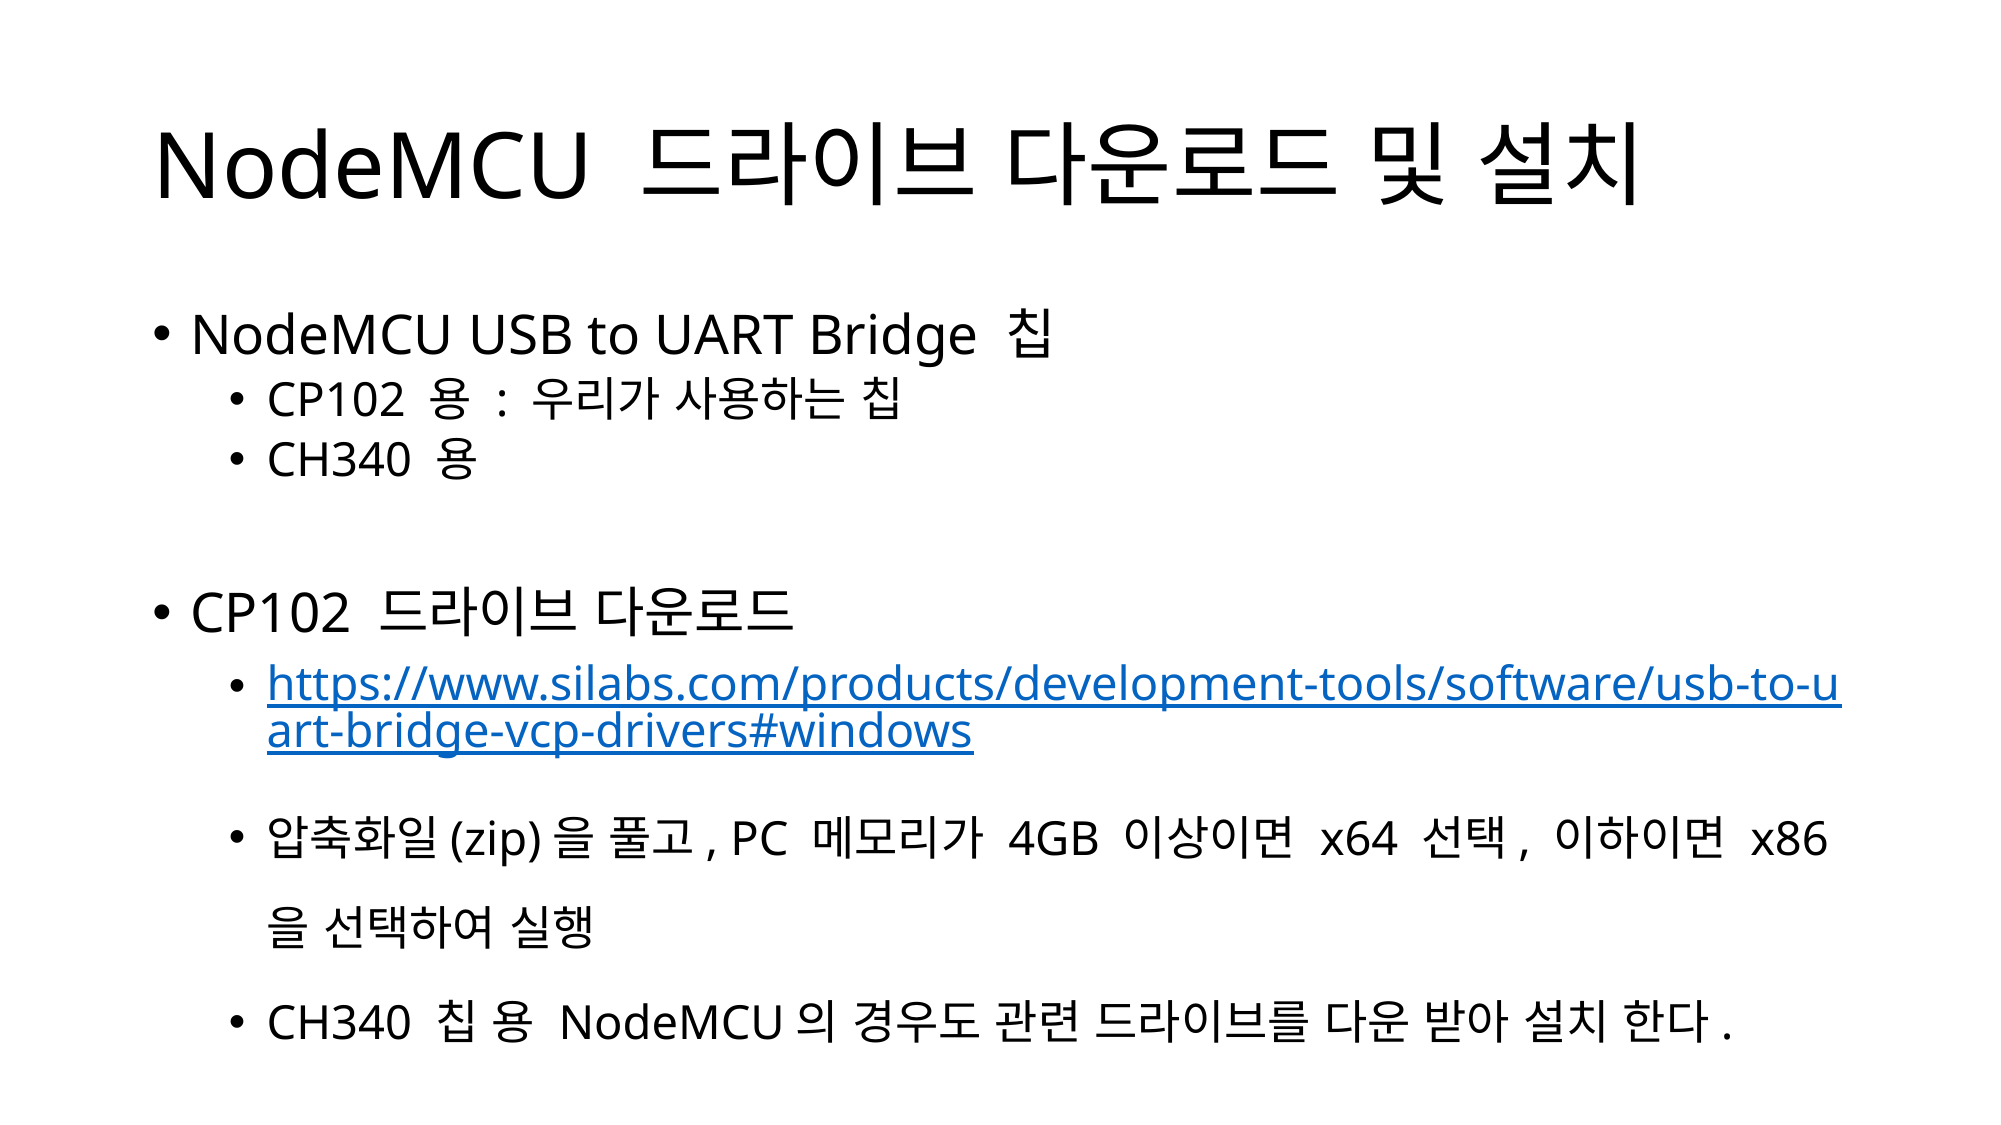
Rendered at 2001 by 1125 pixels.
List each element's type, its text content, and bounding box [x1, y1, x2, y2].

title NodeMCU 드라이브 다운로드 및 설치 [137, 59, 1863, 278]
list NodeMCU USB to UART Bridge 칩 CP102 용 : 우리가 사용하는 칩 CH340 용 CP102 드라이브 다운로드 https://www.silabs.com/products/development-tools/software/usb-to-uart-bridge-vcp-drivers#windows 압축화일(zip)을 풀고, PC 메모리가 4GB 이상이면 x64 선택, 이하이면 x86을 선택하여 실행 CH340 칩 용 NodeMCU의 경우도 관련 드라이브를 다운 받아 설치 한다. [137, 299, 1863, 1014]
